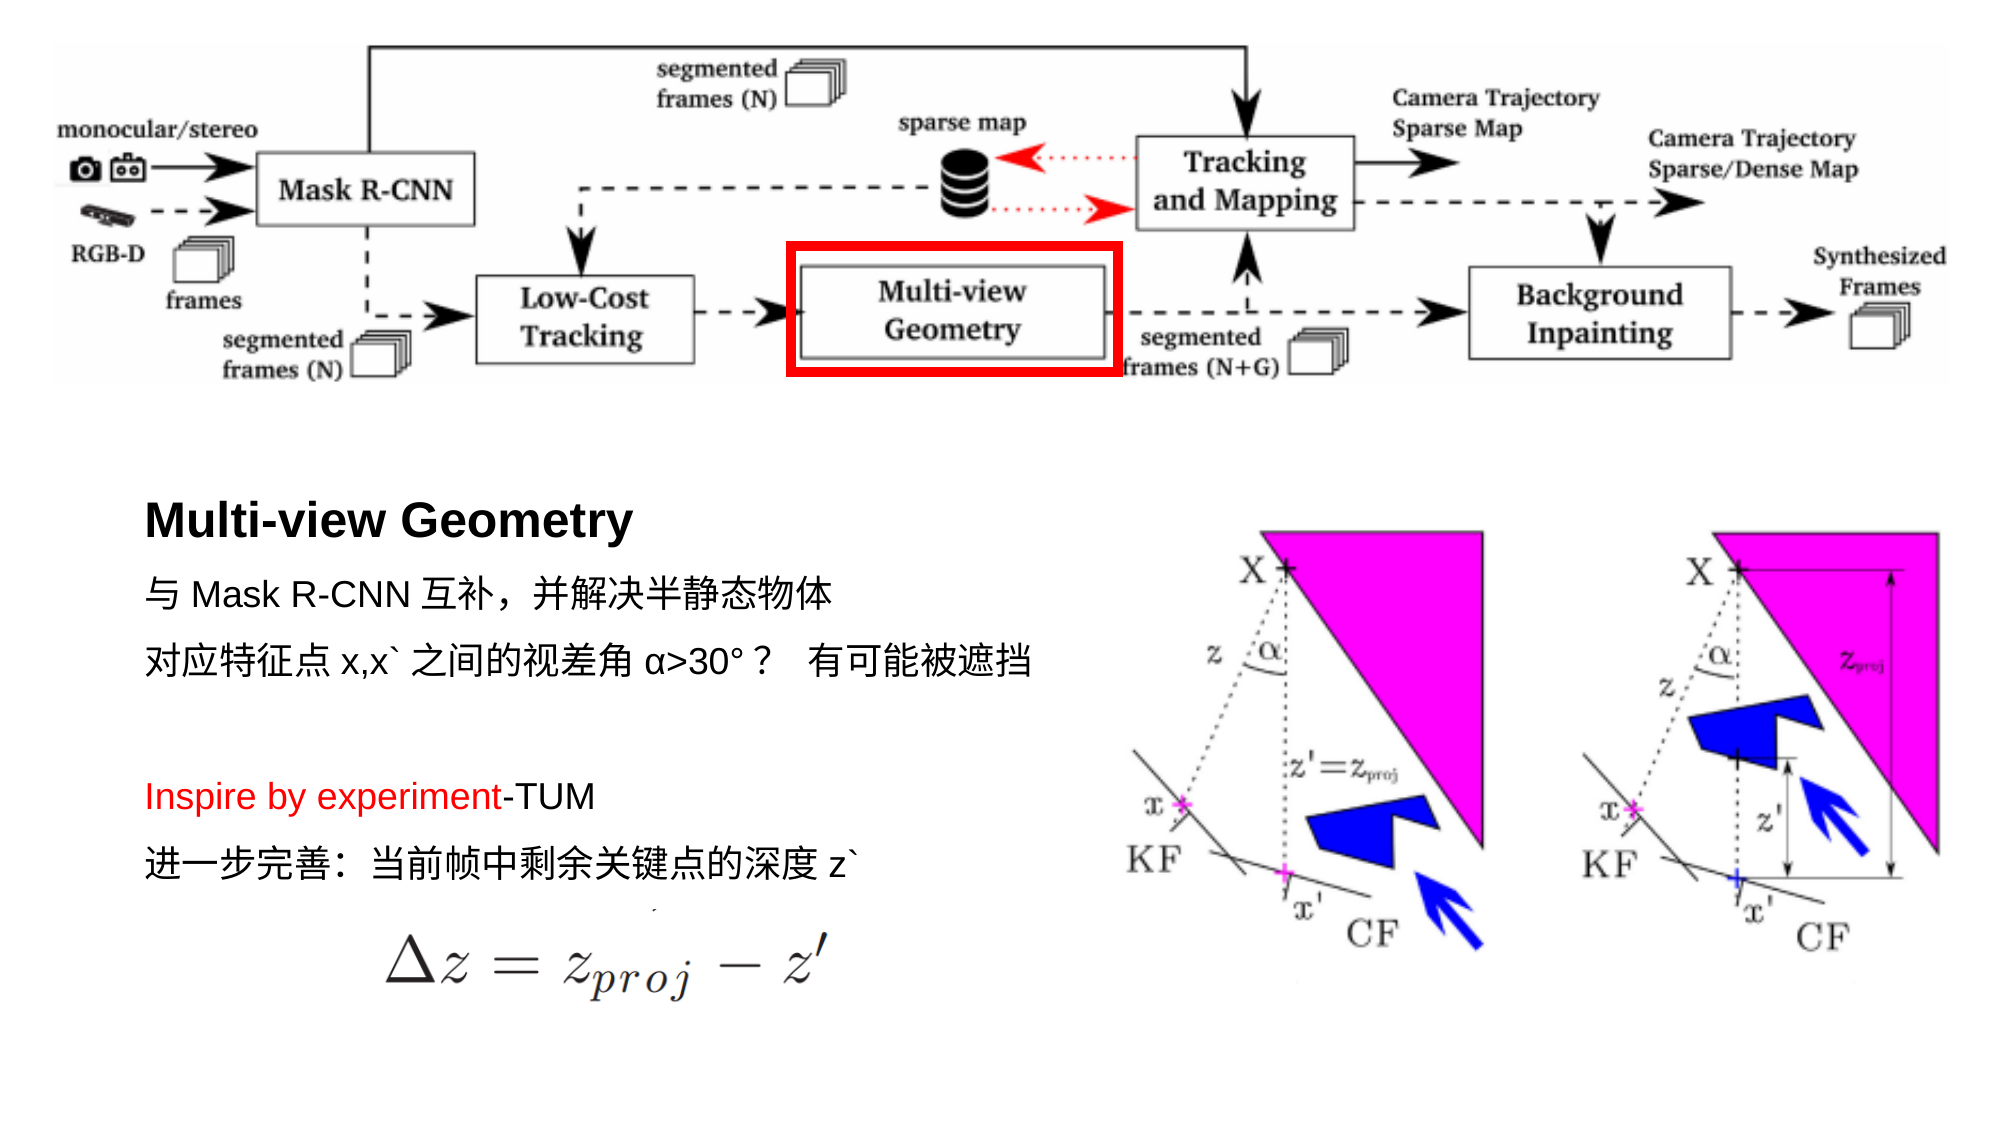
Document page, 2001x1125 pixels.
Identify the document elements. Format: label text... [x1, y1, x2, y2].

picture [369, 909, 846, 1015]
picture [0, 0, 1994, 412]
picture [1106, 470, 1973, 984]
text_box Multi-view Geometry 与Mask R-CNN互补，并解决半静态物体 对应特征点x,x`之间的视差角α>30°？ 有可能被遮挡 Inspire by experiment-TUM 进一步完善：当前帧中剩余关键点的深度z` [129, 449, 1130, 892]
